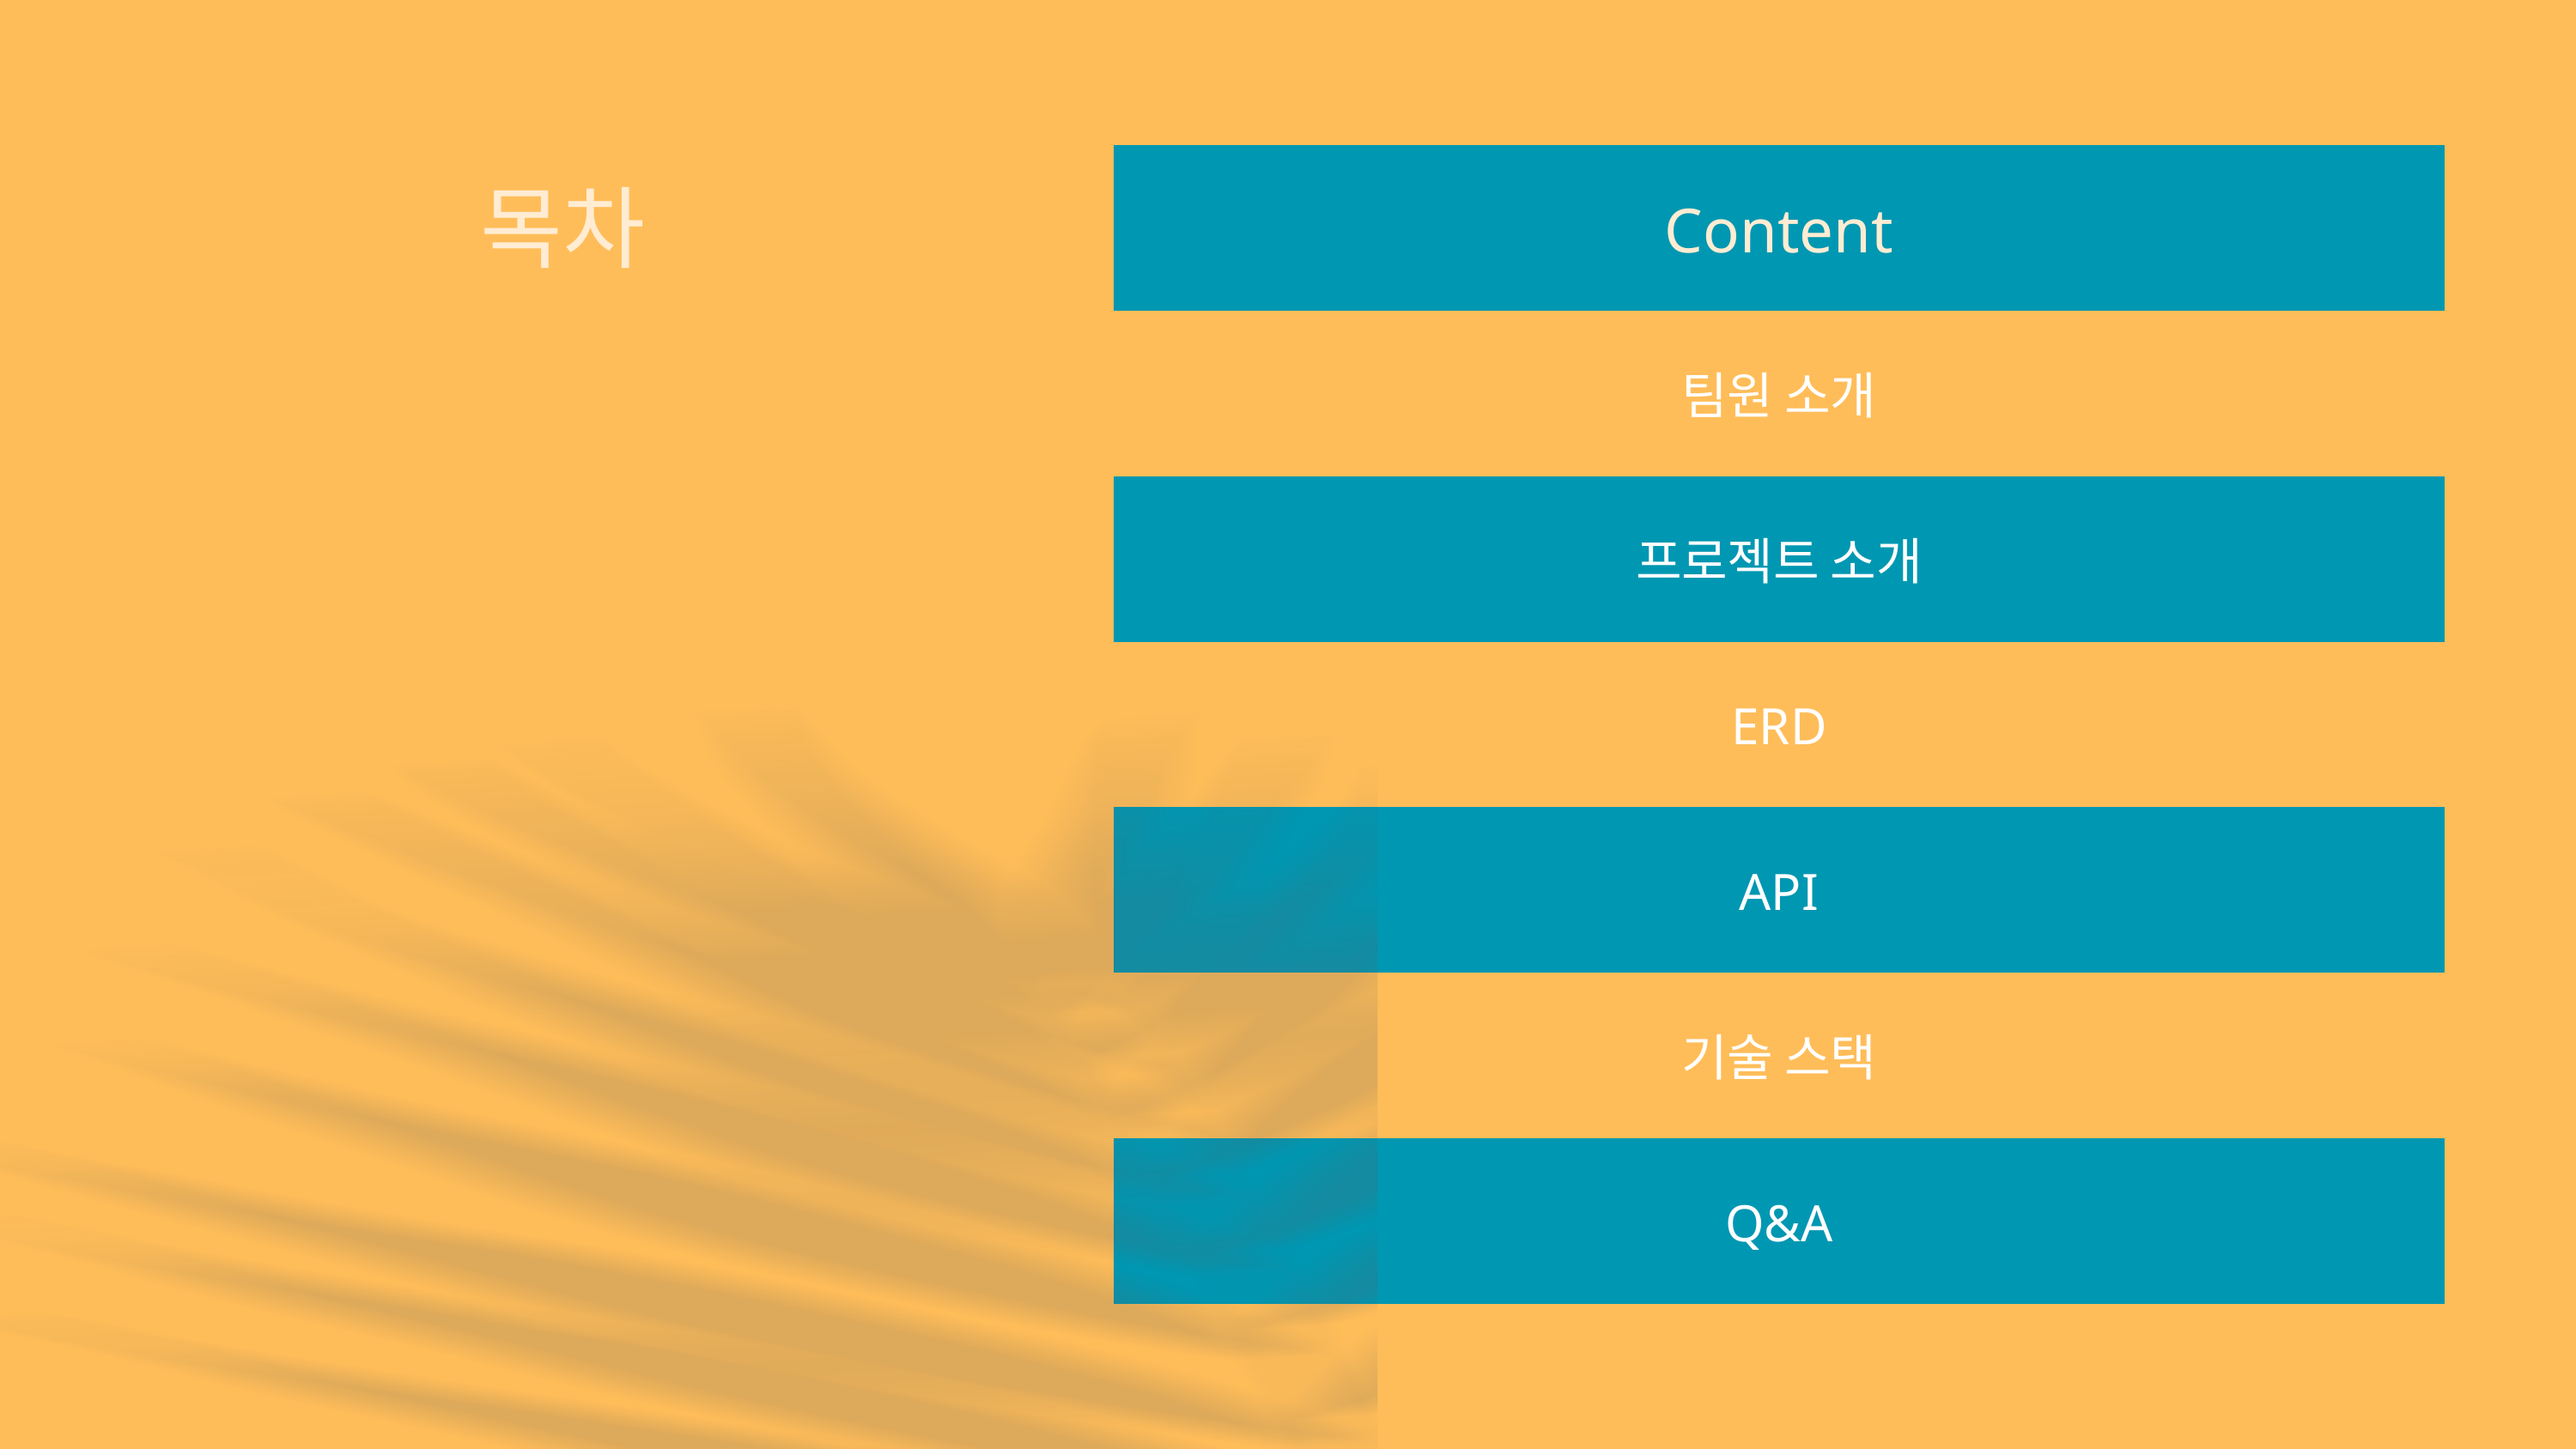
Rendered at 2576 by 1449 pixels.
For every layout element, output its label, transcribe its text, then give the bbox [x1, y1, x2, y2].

table_cell Q&A [1378, 1138, 2445, 1304]
table_cell 팀원 소개 [1114, 311, 2445, 476]
table_cell 프로젝트 소개 [1114, 476, 2445, 642]
text_box [0, 710, 1378, 1449]
table_cell ERD [1114, 642, 2445, 807]
table_cell API [1378, 807, 2445, 973]
table_cell 기술 스택 [1378, 973, 2445, 1138]
table_header Content [1114, 145, 2445, 311]
text_box 목차 [144, 154, 981, 280]
